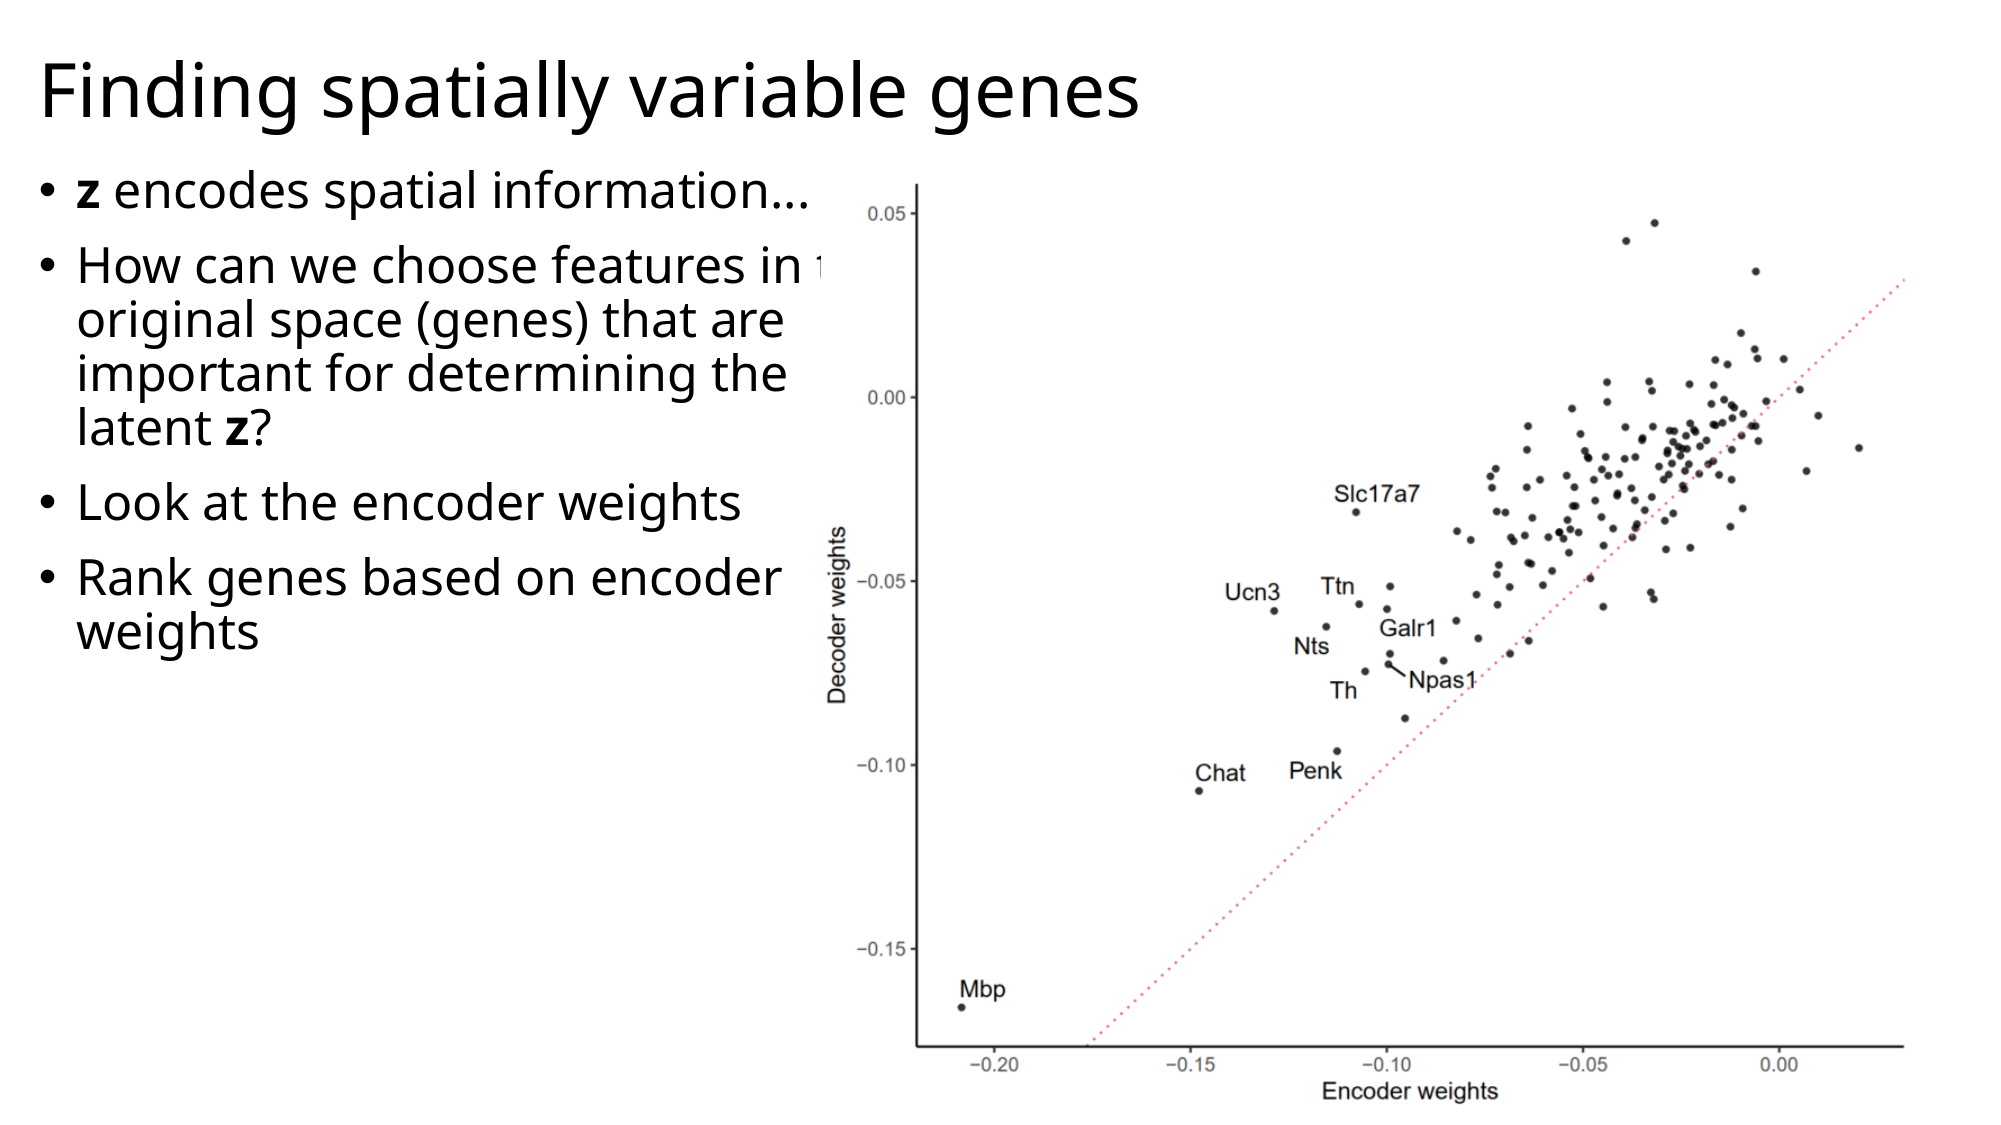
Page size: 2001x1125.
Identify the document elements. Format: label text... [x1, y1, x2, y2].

picture [820, 176, 1910, 1112]
title Finding spatially variable genes [24, 44, 1977, 142]
list z encodes spatial information... How can we choose features in the original space (genes) that are important for determining the latent z? Look at the encoder weights Rank genes based on encoder weights [24, 158, 1977, 1014]
